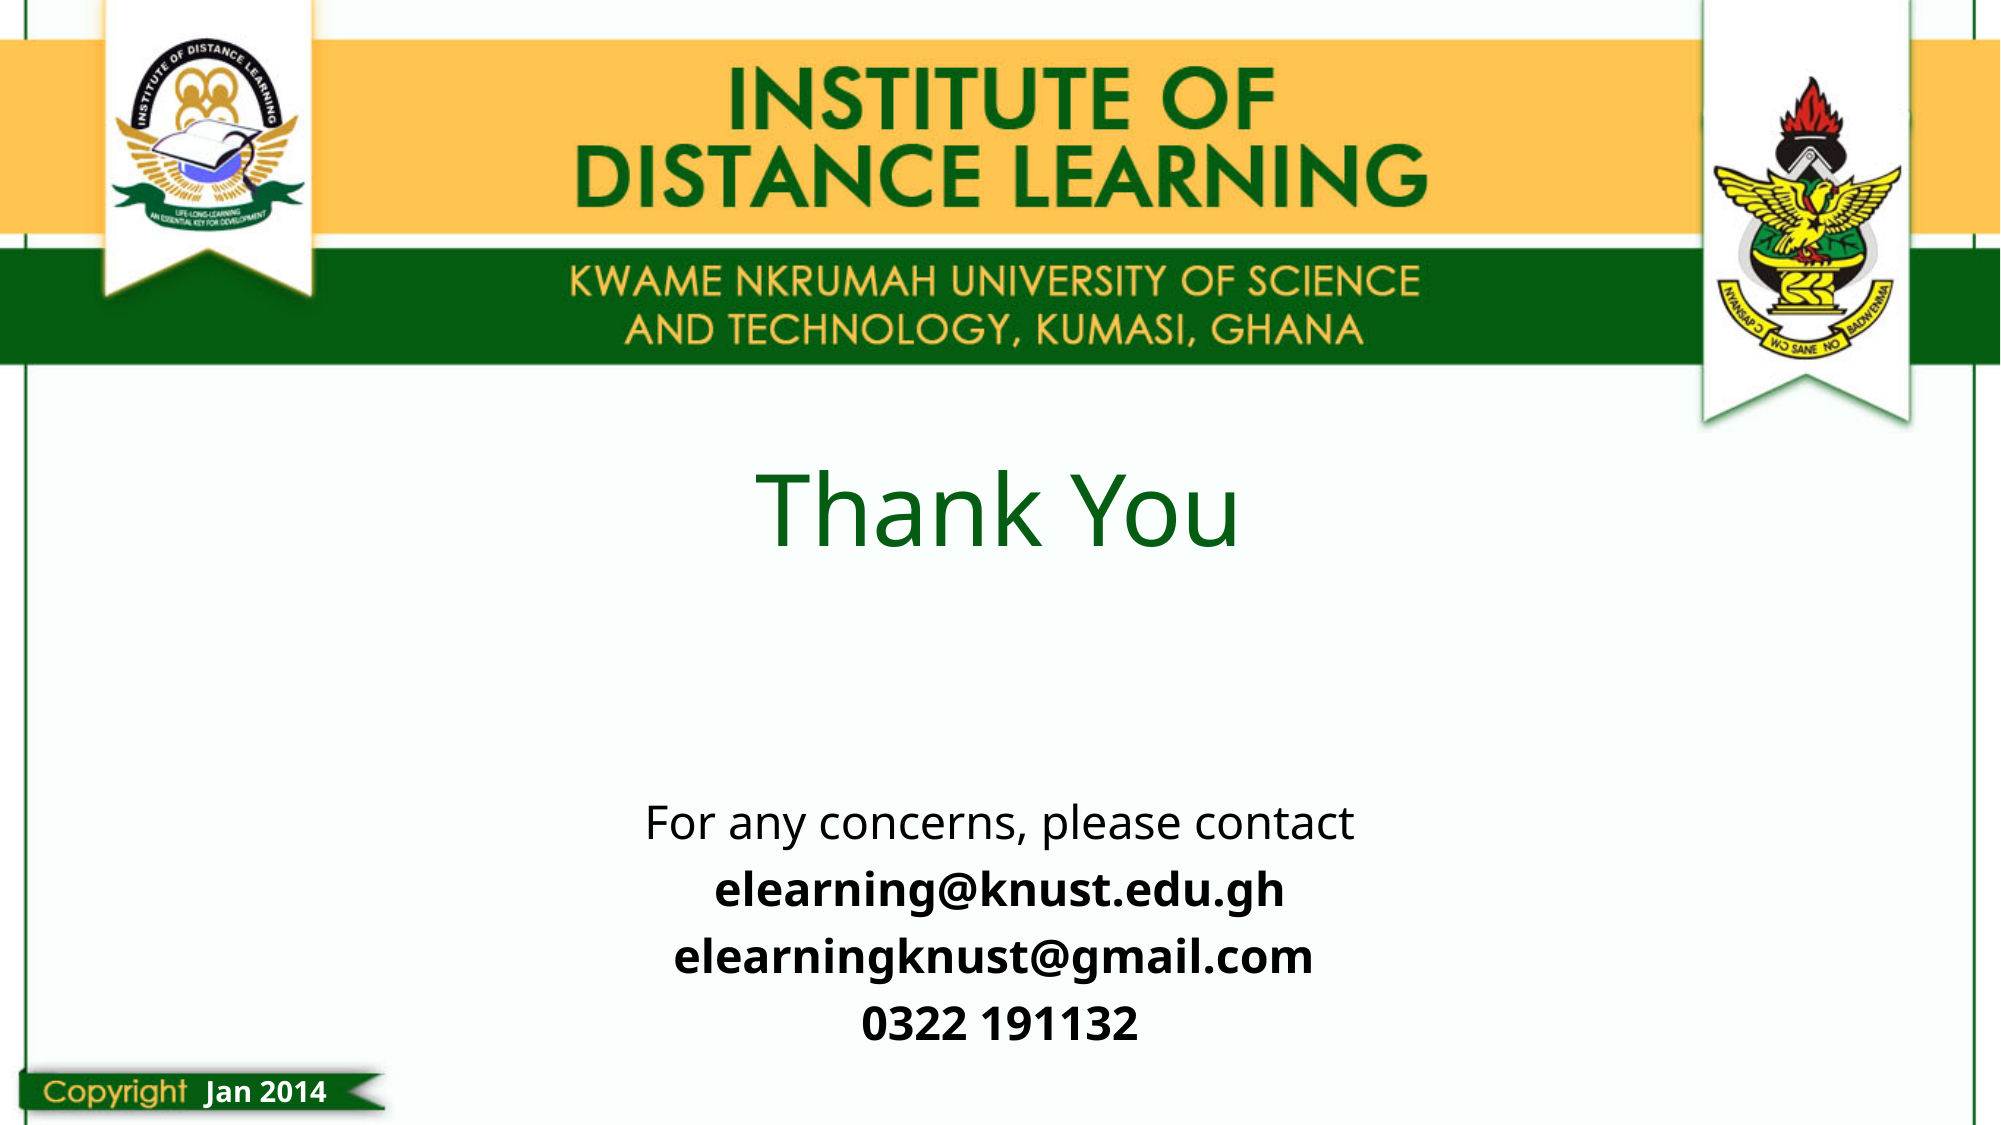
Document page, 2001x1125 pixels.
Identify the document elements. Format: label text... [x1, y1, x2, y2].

subtitle For any concerns, please contact elearning@knust.edu.gh elearningknust@gmail.com 0322 191132 [249, 791, 1750, 1061]
title Thank You [249, 371, 1750, 576]
picture [0, 0, 2001, 1125]
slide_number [190, 1060, 395, 1121]
